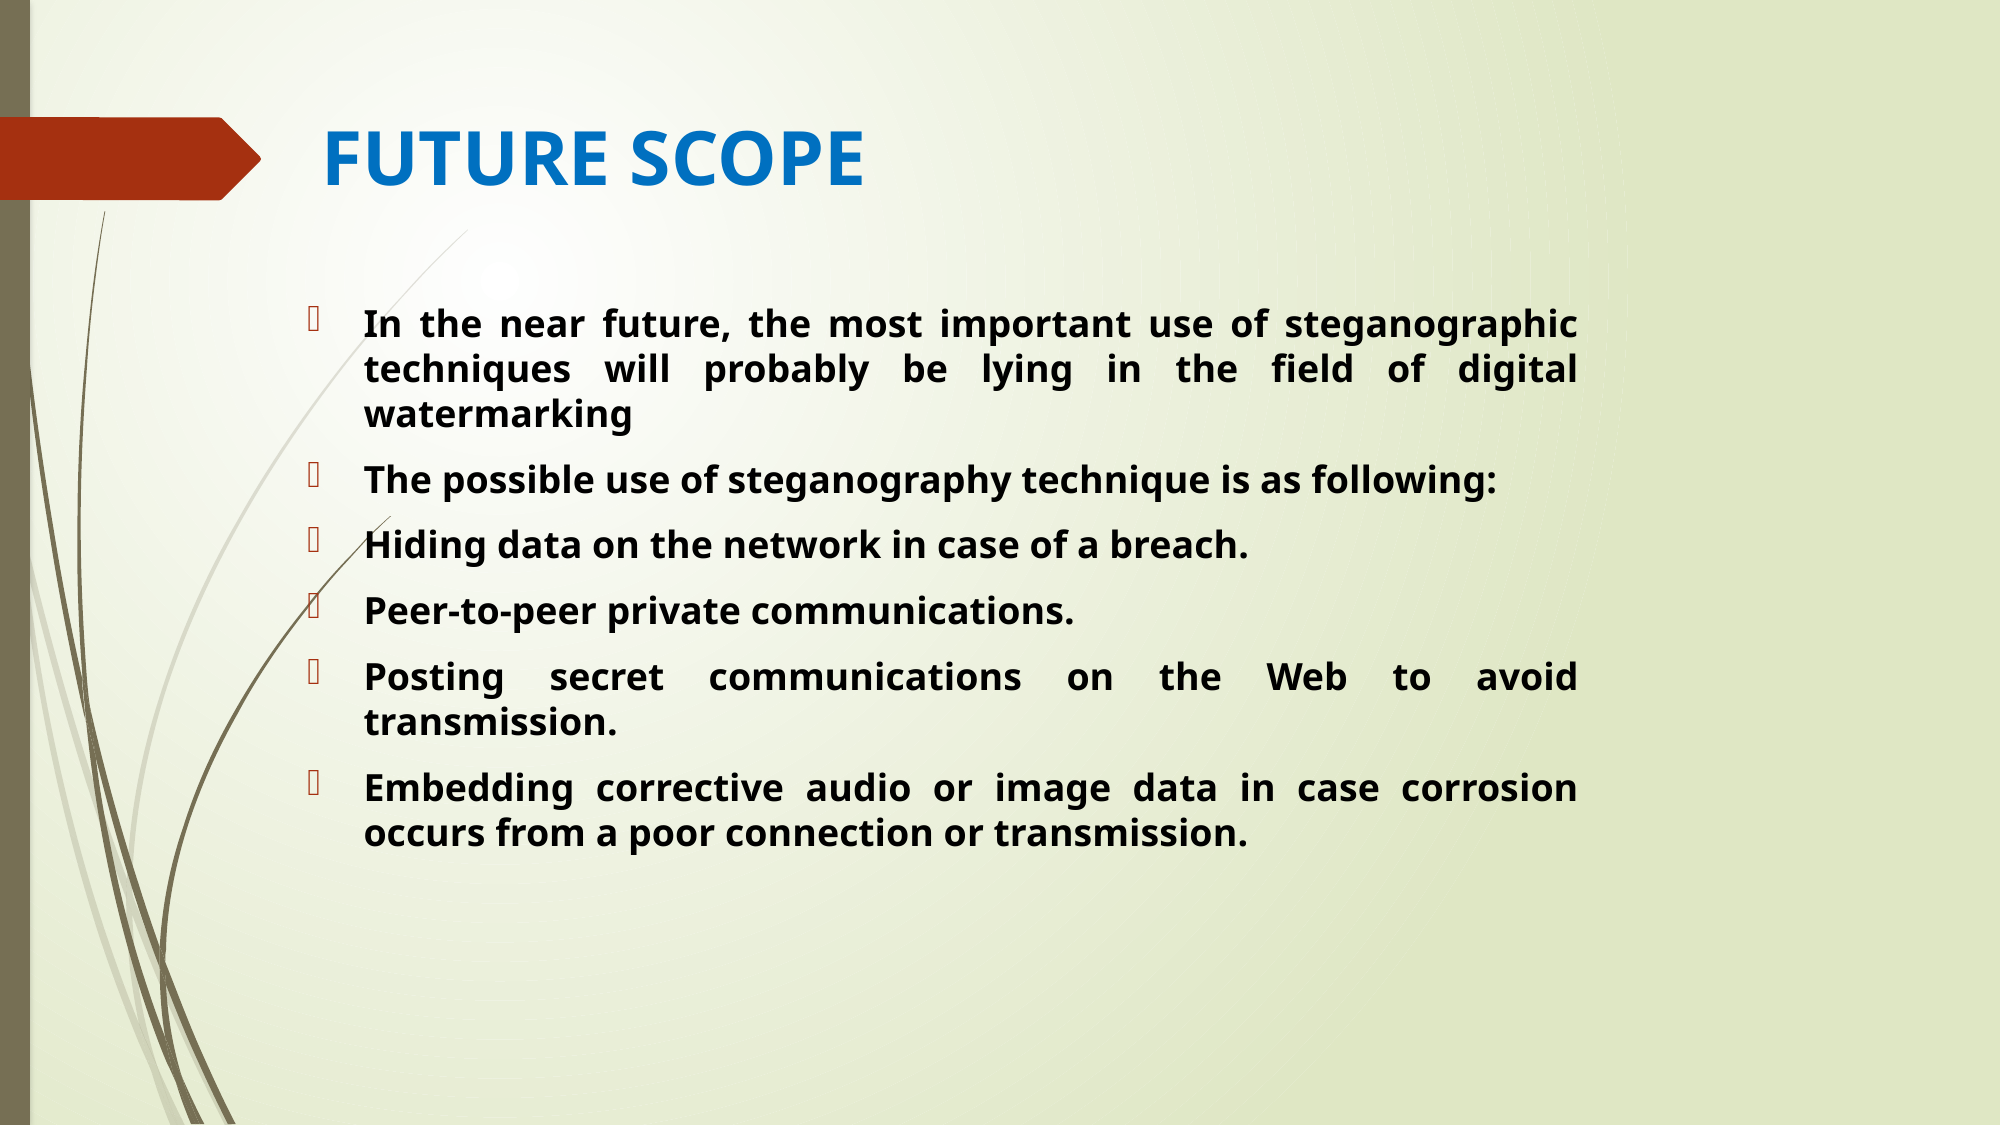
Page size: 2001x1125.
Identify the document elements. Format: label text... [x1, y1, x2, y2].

title FUTURE SCOPE [306, 102, 1888, 238]
list In the near future, the most important use of steganographic techniques will probably be lying in the field of digital watermarking The possible use of steganography technique is as following: Hiding data on the network in case of a breach. Peer-to-peer private communications. Posting secret communications on the Web to avoid transmission. Embedding corrective audio or image data in case corrosion occurs from a poor connection or transmission. [292, 292, 1595, 970]
